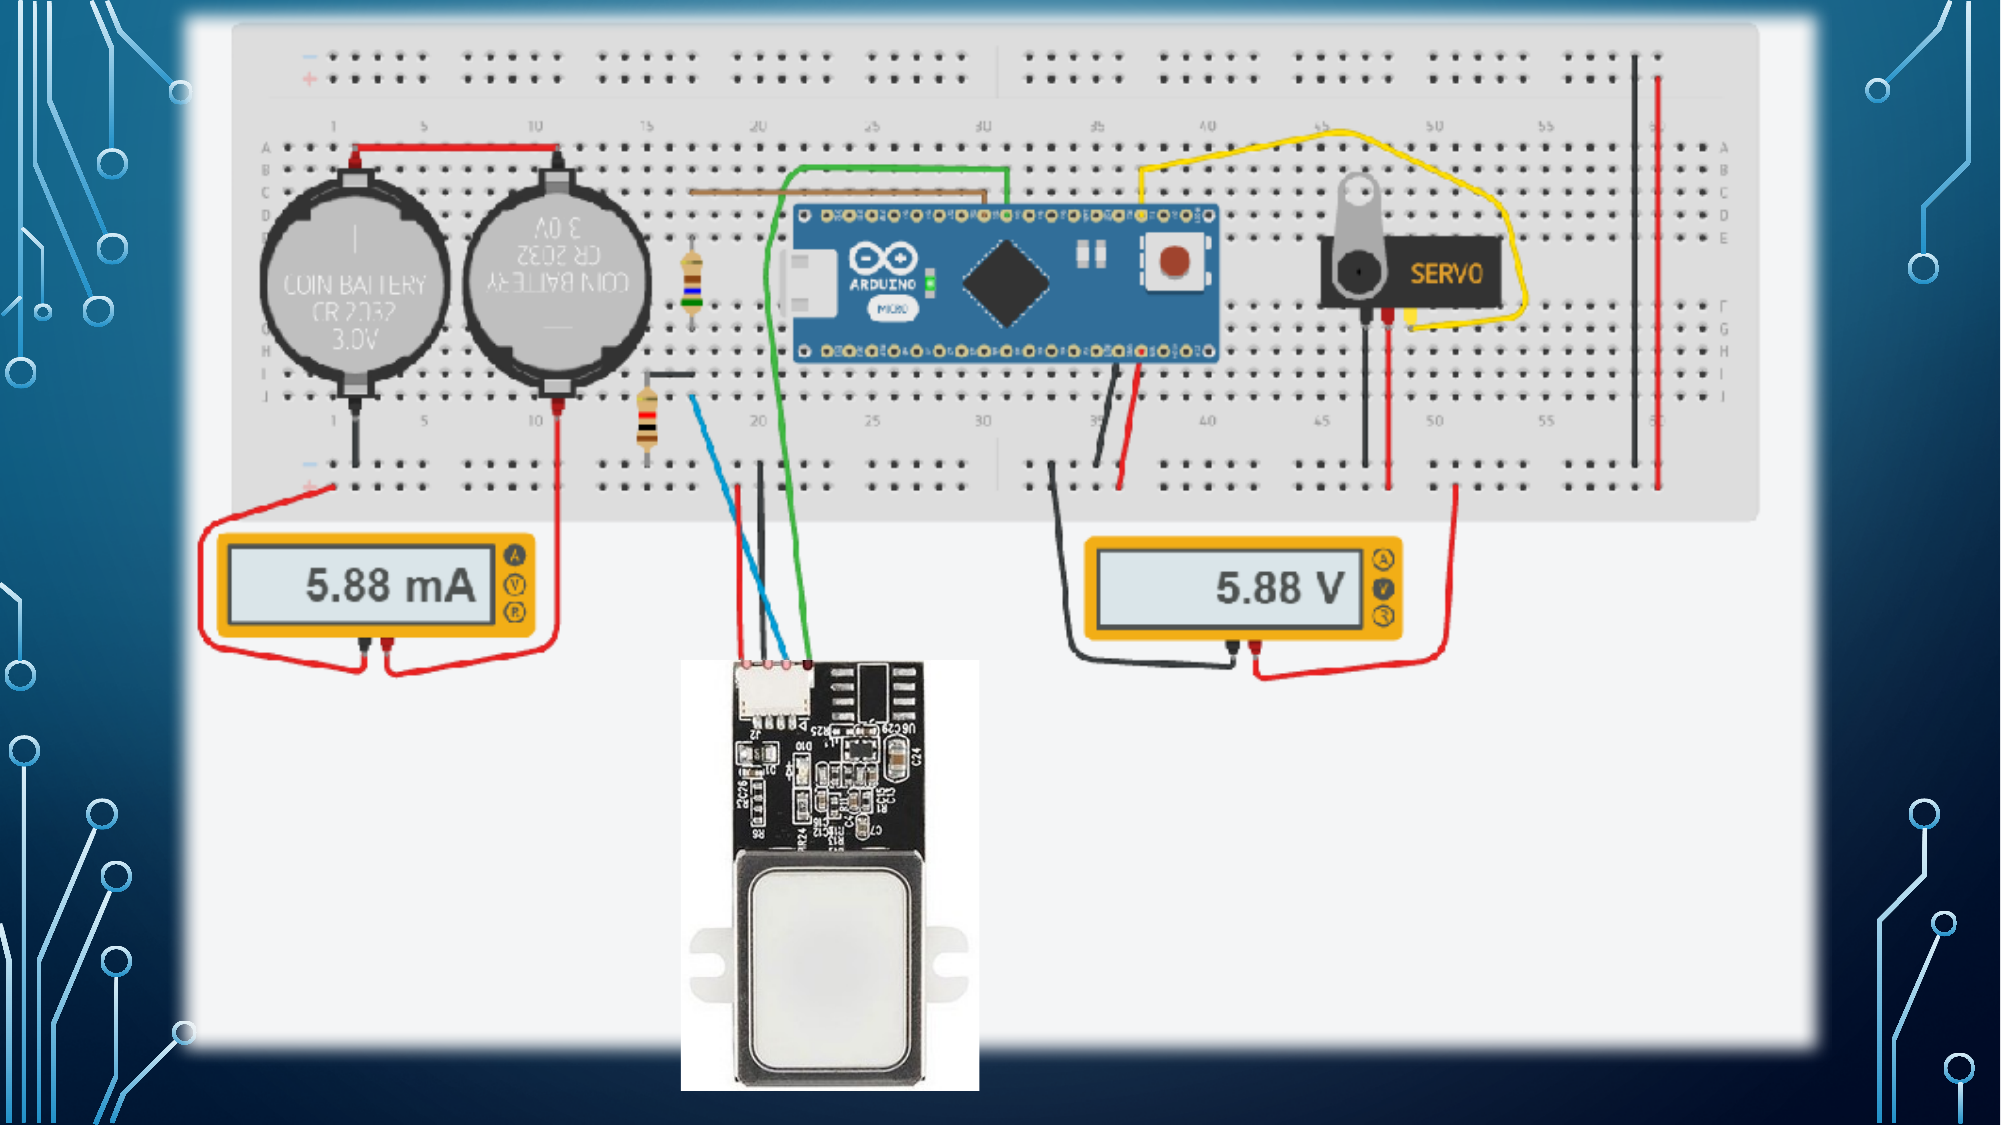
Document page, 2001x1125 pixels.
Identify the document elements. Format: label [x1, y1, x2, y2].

picture [168, 0, 1832, 1092]
